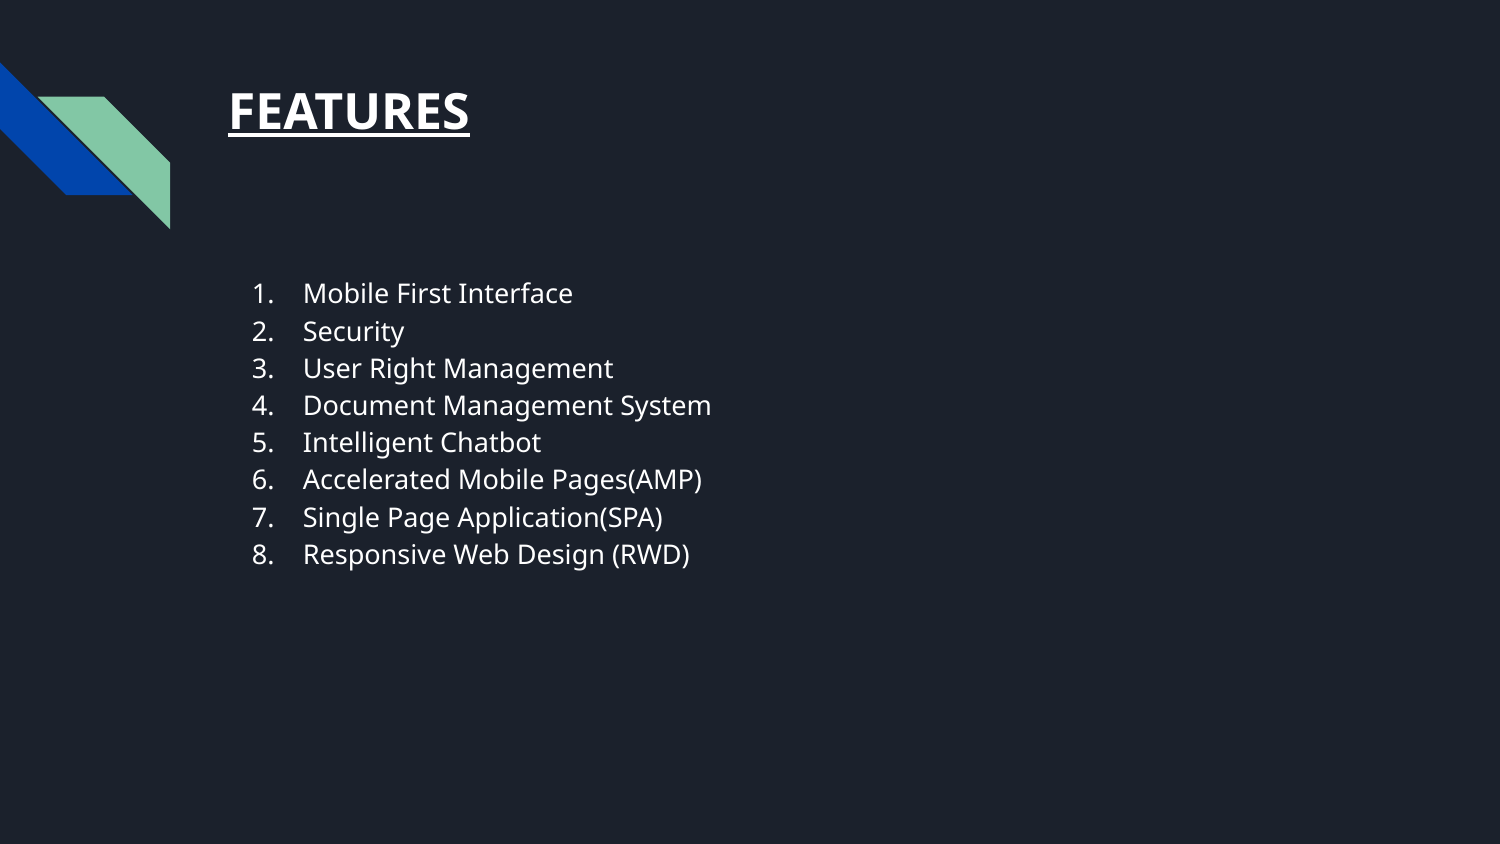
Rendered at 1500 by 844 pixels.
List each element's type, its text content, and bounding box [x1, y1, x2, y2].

title FEATURES [212, 64, 1368, 215]
list Mobile First Interface Security User Right Management Document Management System Intelligent Chatbot Accelerated Mobile Pages(AMP) Single Page Application(SPA) Responsive Web Design (RWD) [212, 257, 1368, 735]
